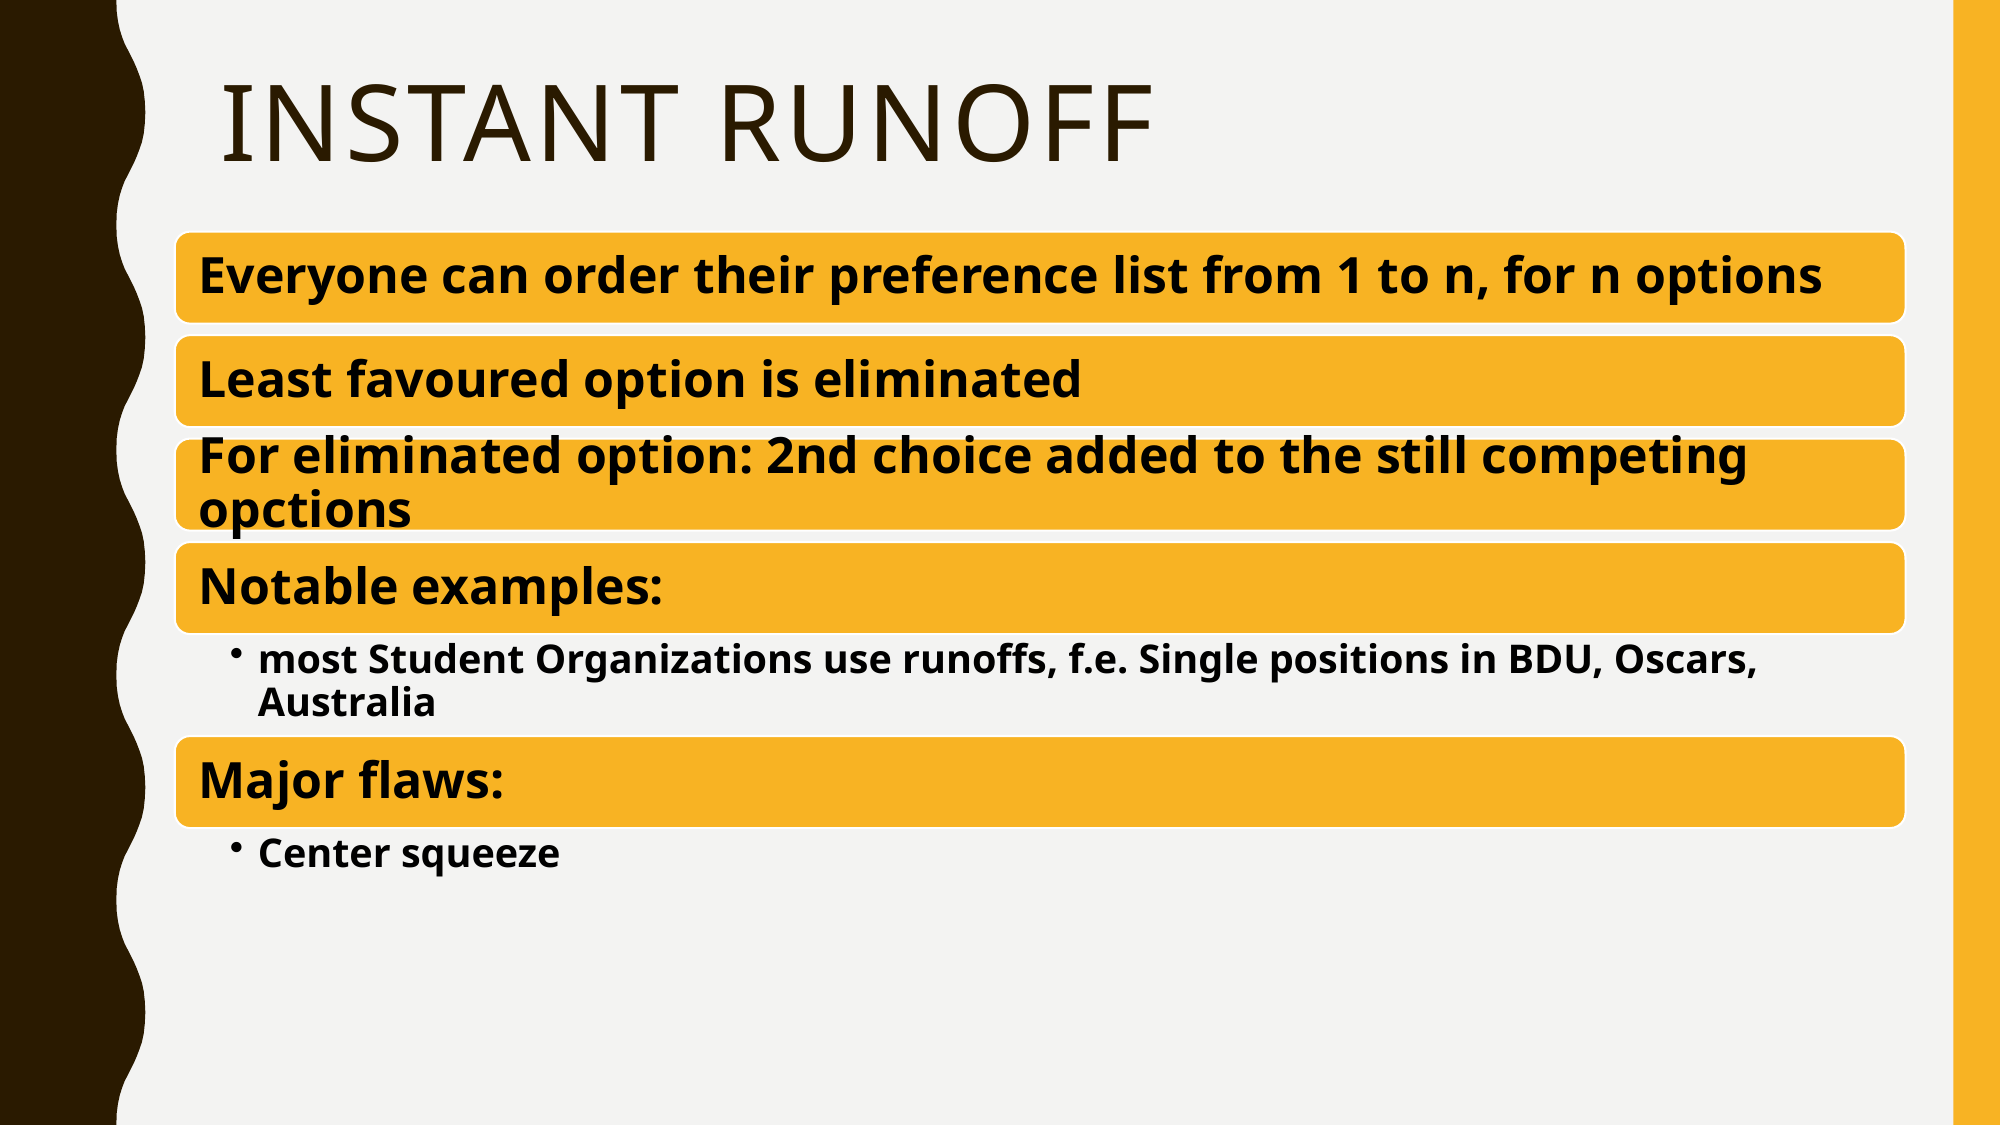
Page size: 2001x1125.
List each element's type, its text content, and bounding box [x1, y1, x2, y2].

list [174, 145, 1906, 980]
title Instant runoff [205, 62, 1875, 145]
